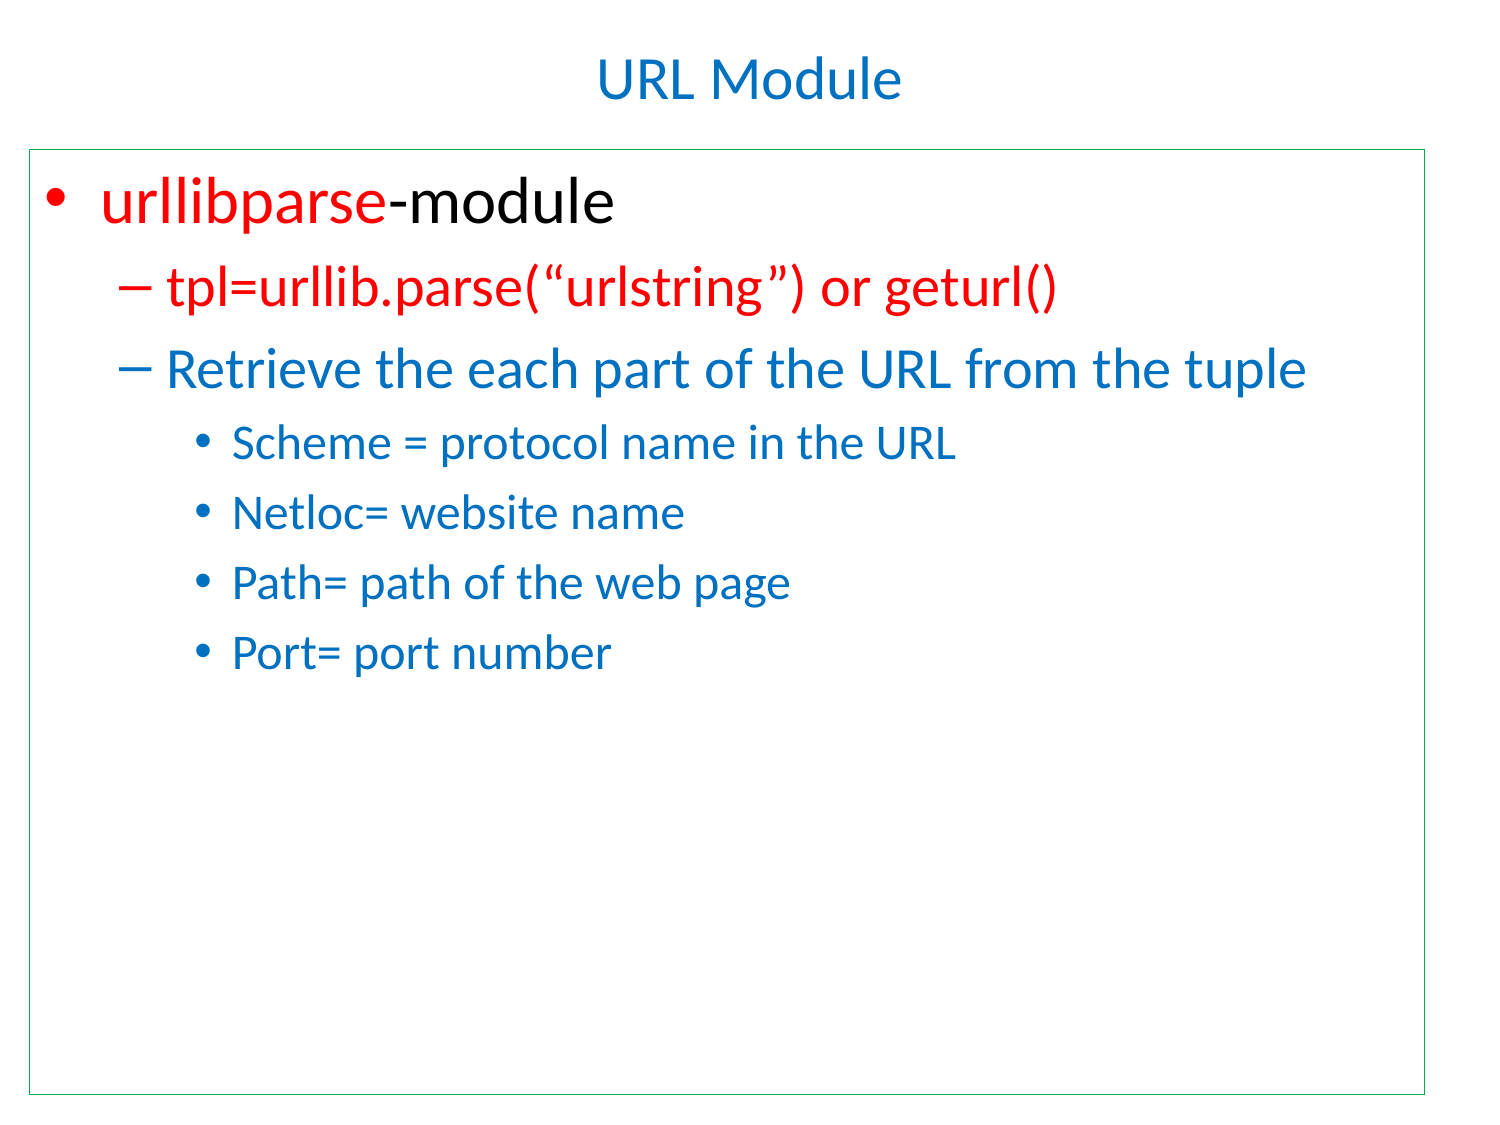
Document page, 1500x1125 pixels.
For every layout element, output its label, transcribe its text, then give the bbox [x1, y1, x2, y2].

list urllibparse-module tpl=urllib.parse(“urlstring”) or geturl() Retrieve the each part of the URL from the tuple Scheme = protocol name in the URL Netloc= website name Path= path of the web page Port= port number [29, 149, 1425, 1095]
title URL Module [75, 30, 1425, 121]
